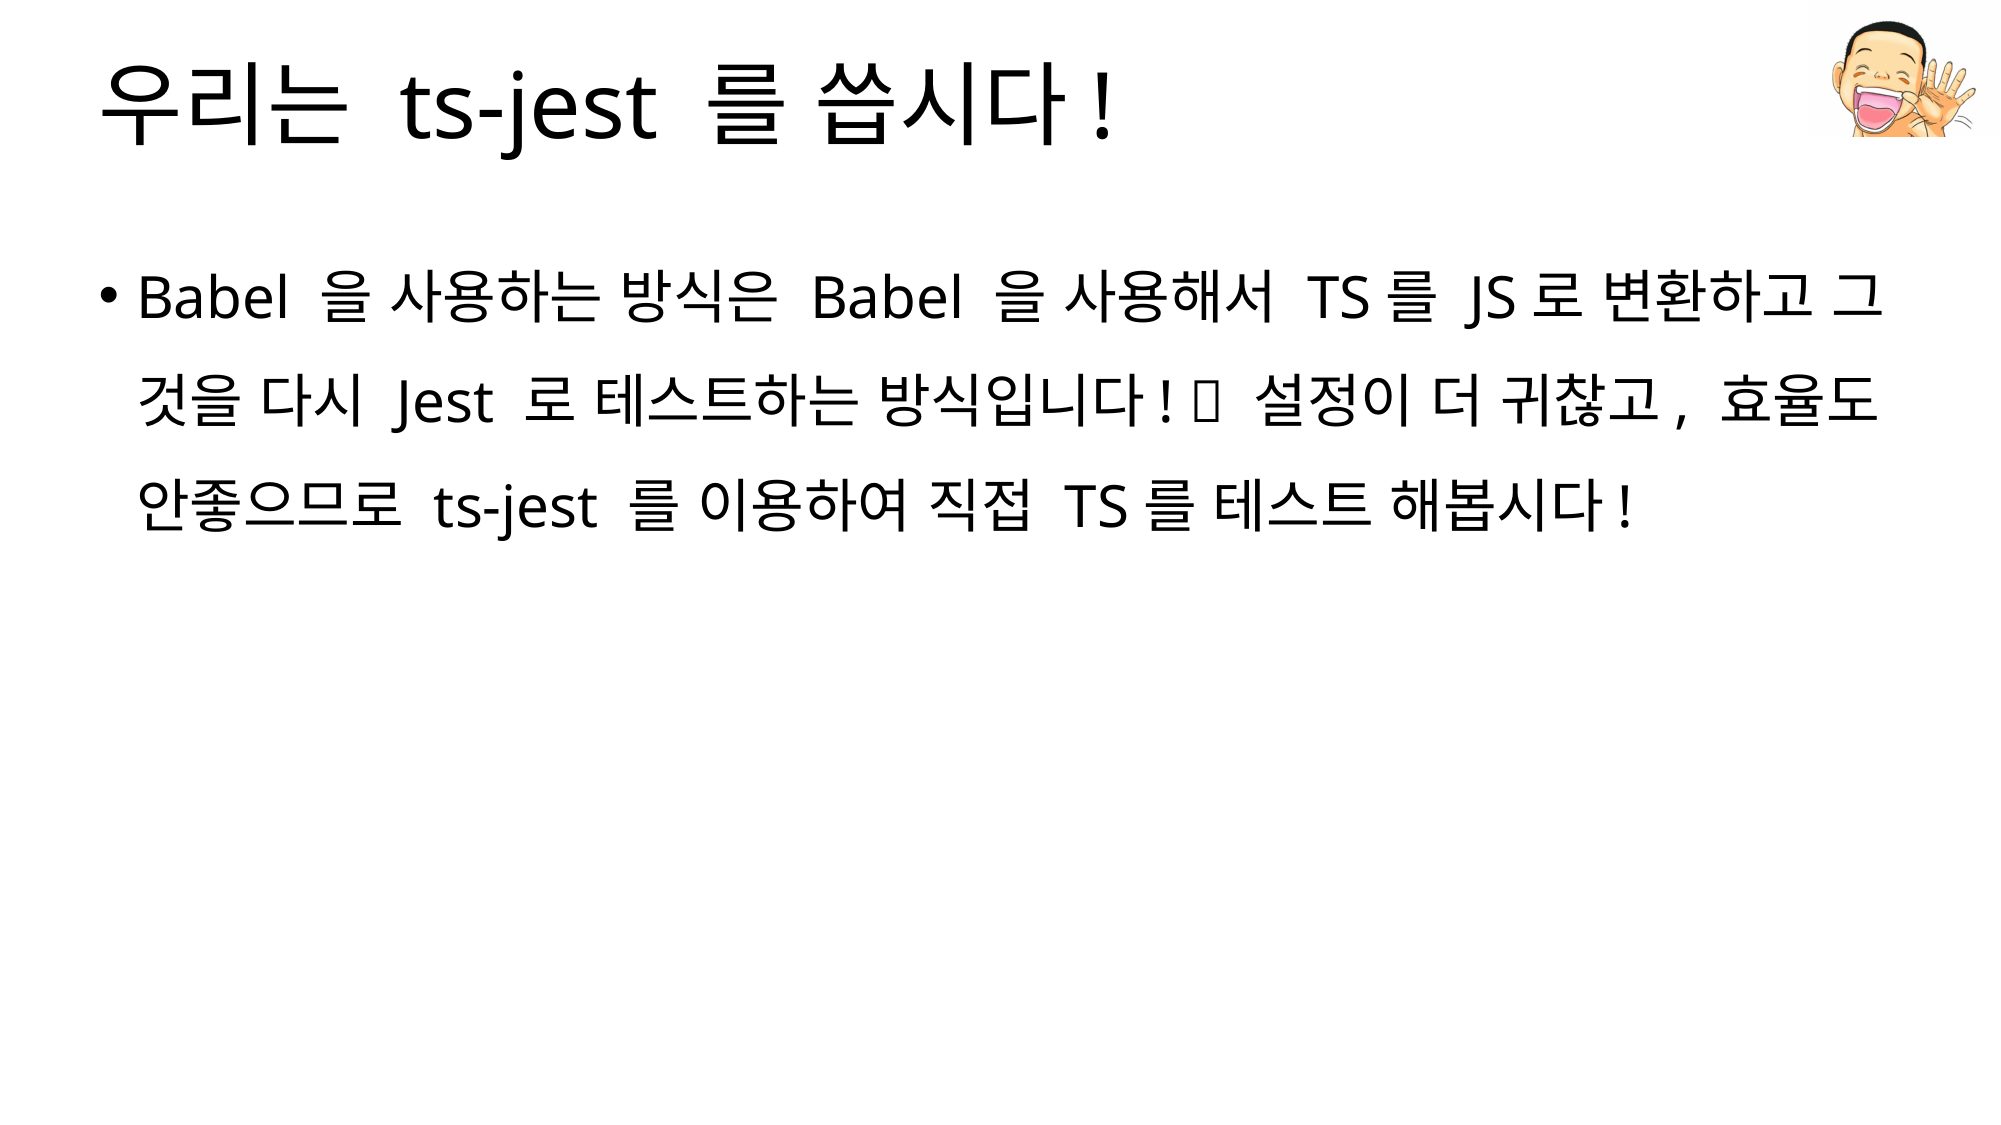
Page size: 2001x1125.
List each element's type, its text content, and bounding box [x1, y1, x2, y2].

list Babel 을 사용하는 방식은 Babel 을 사용해서 TS를 JS로 변환하고 그 것을 다시 Jest 로 테스트하는 방식입니다!  설정이 더 귀찮고, 효율도 안좋으므로 ts-jest 를 이용하여 직접 TS를 테스트 해봅시다! [83, 217, 1931, 1125]
picture [1931, 0, 2000, 137]
title 우리는 ts-jest 를 씁시다! [83, 0, 1931, 217]
